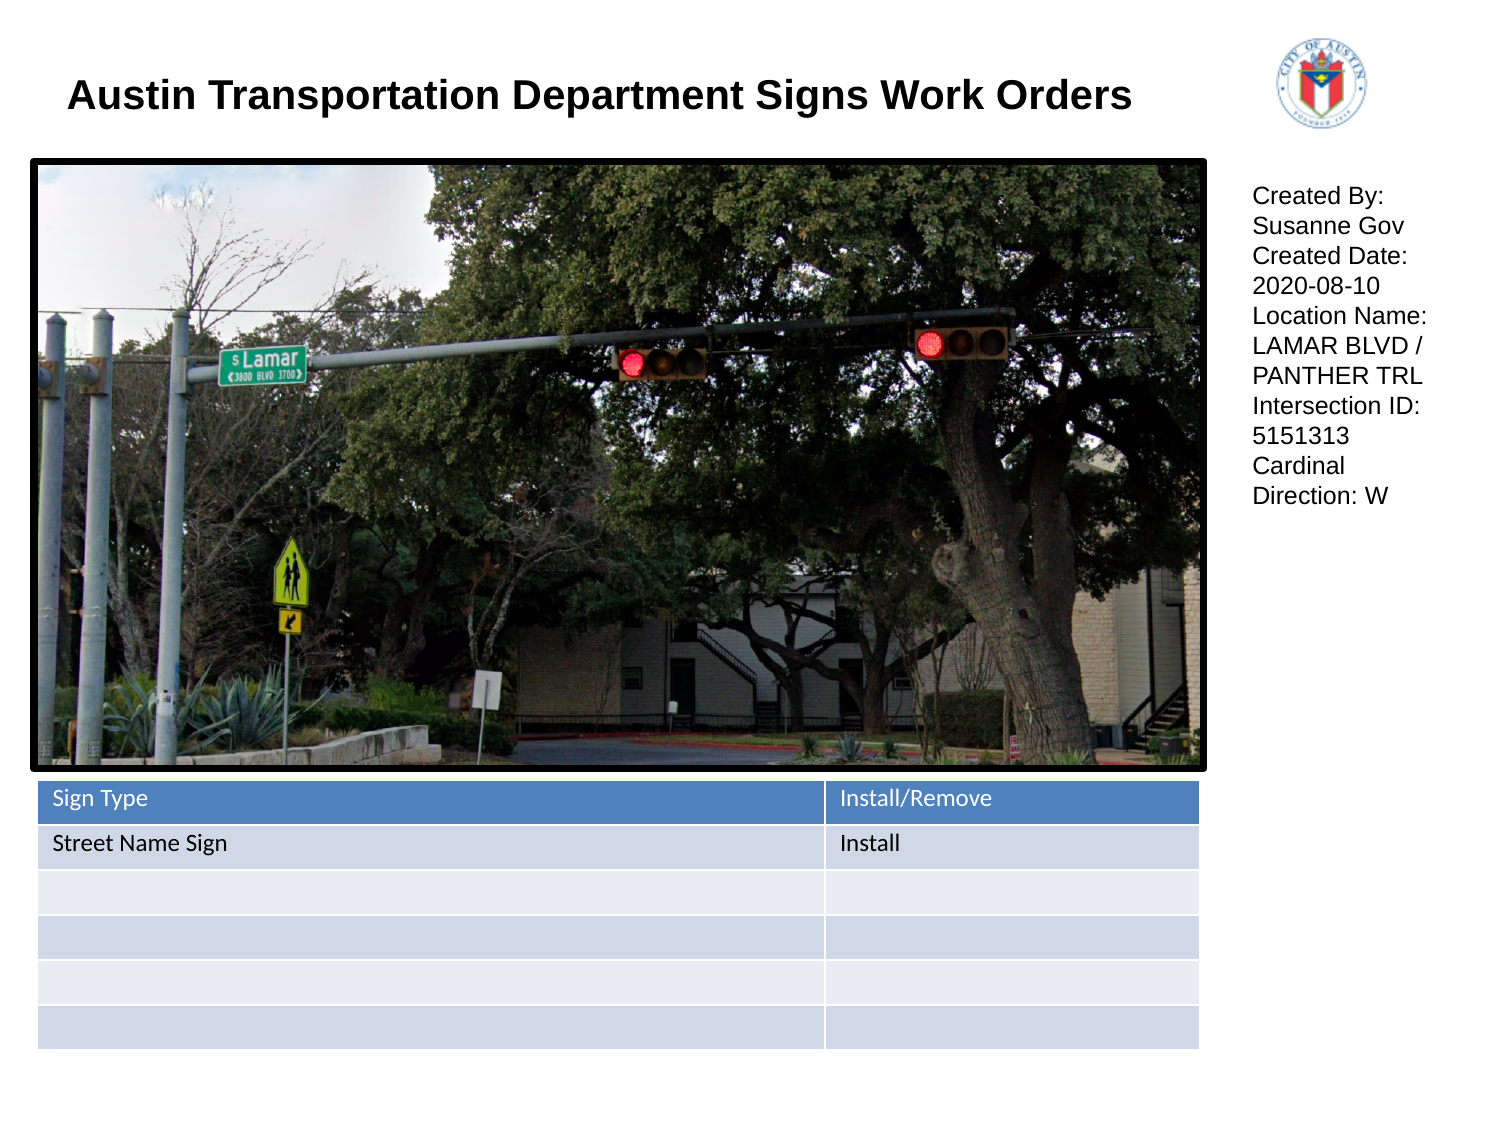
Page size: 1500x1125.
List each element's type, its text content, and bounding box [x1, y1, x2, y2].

table_cell [826, 961, 1199, 1004]
table_cell [38, 871, 824, 914]
table_cell Street Name Sign [38, 826, 824, 869]
table_cell [826, 916, 1199, 959]
table_header Sign Type [38, 781, 824, 824]
picture [37, 164, 1201, 766]
table_header Install/Remove [826, 781, 1199, 824]
table_cell [38, 961, 824, 1004]
table_cell [38, 916, 824, 959]
table_cell Install [826, 826, 1199, 869]
text_box Created By: Susanne Gov Created Date: 2020-08-10 Location Name: LAMAR BLVD / PANTHER TRL Intersection ID: 5151313 Cardinal Direction: W [1237, 172, 1463, 517]
text_box Austin Transportation Department Signs Work Orders [51, 60, 1149, 125]
picture [1274, 37, 1369, 132]
table_cell [38, 1006, 824, 1049]
table_cell [826, 1006, 1199, 1049]
table_cell [826, 871, 1199, 914]
